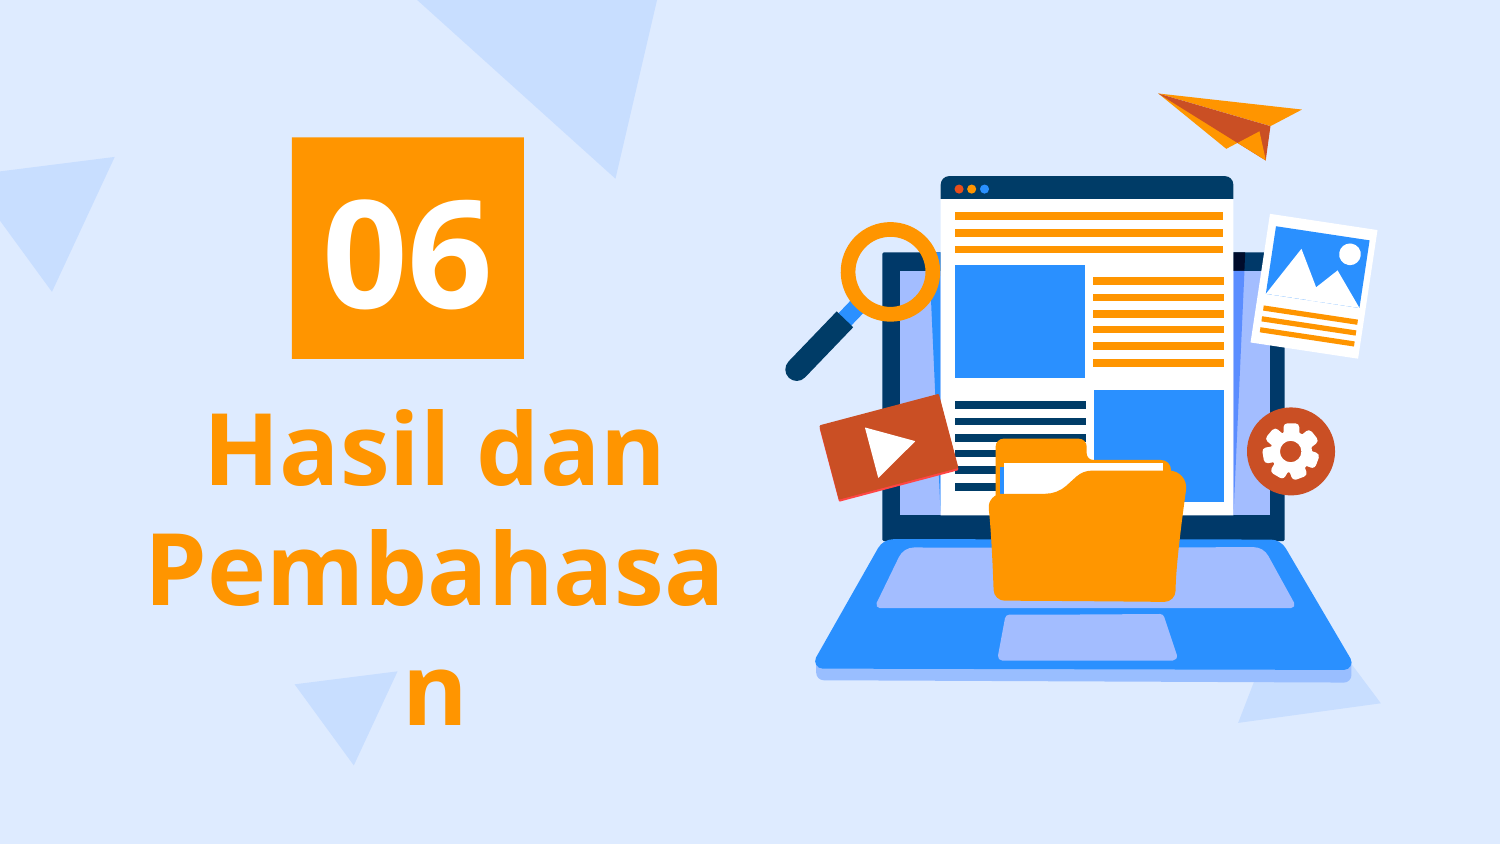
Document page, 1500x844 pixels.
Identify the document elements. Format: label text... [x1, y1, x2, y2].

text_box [783, 93, 1378, 683]
title Hasil dan Pembahasan [104, 370, 766, 589]
text_box 06 [291, 137, 524, 359]
